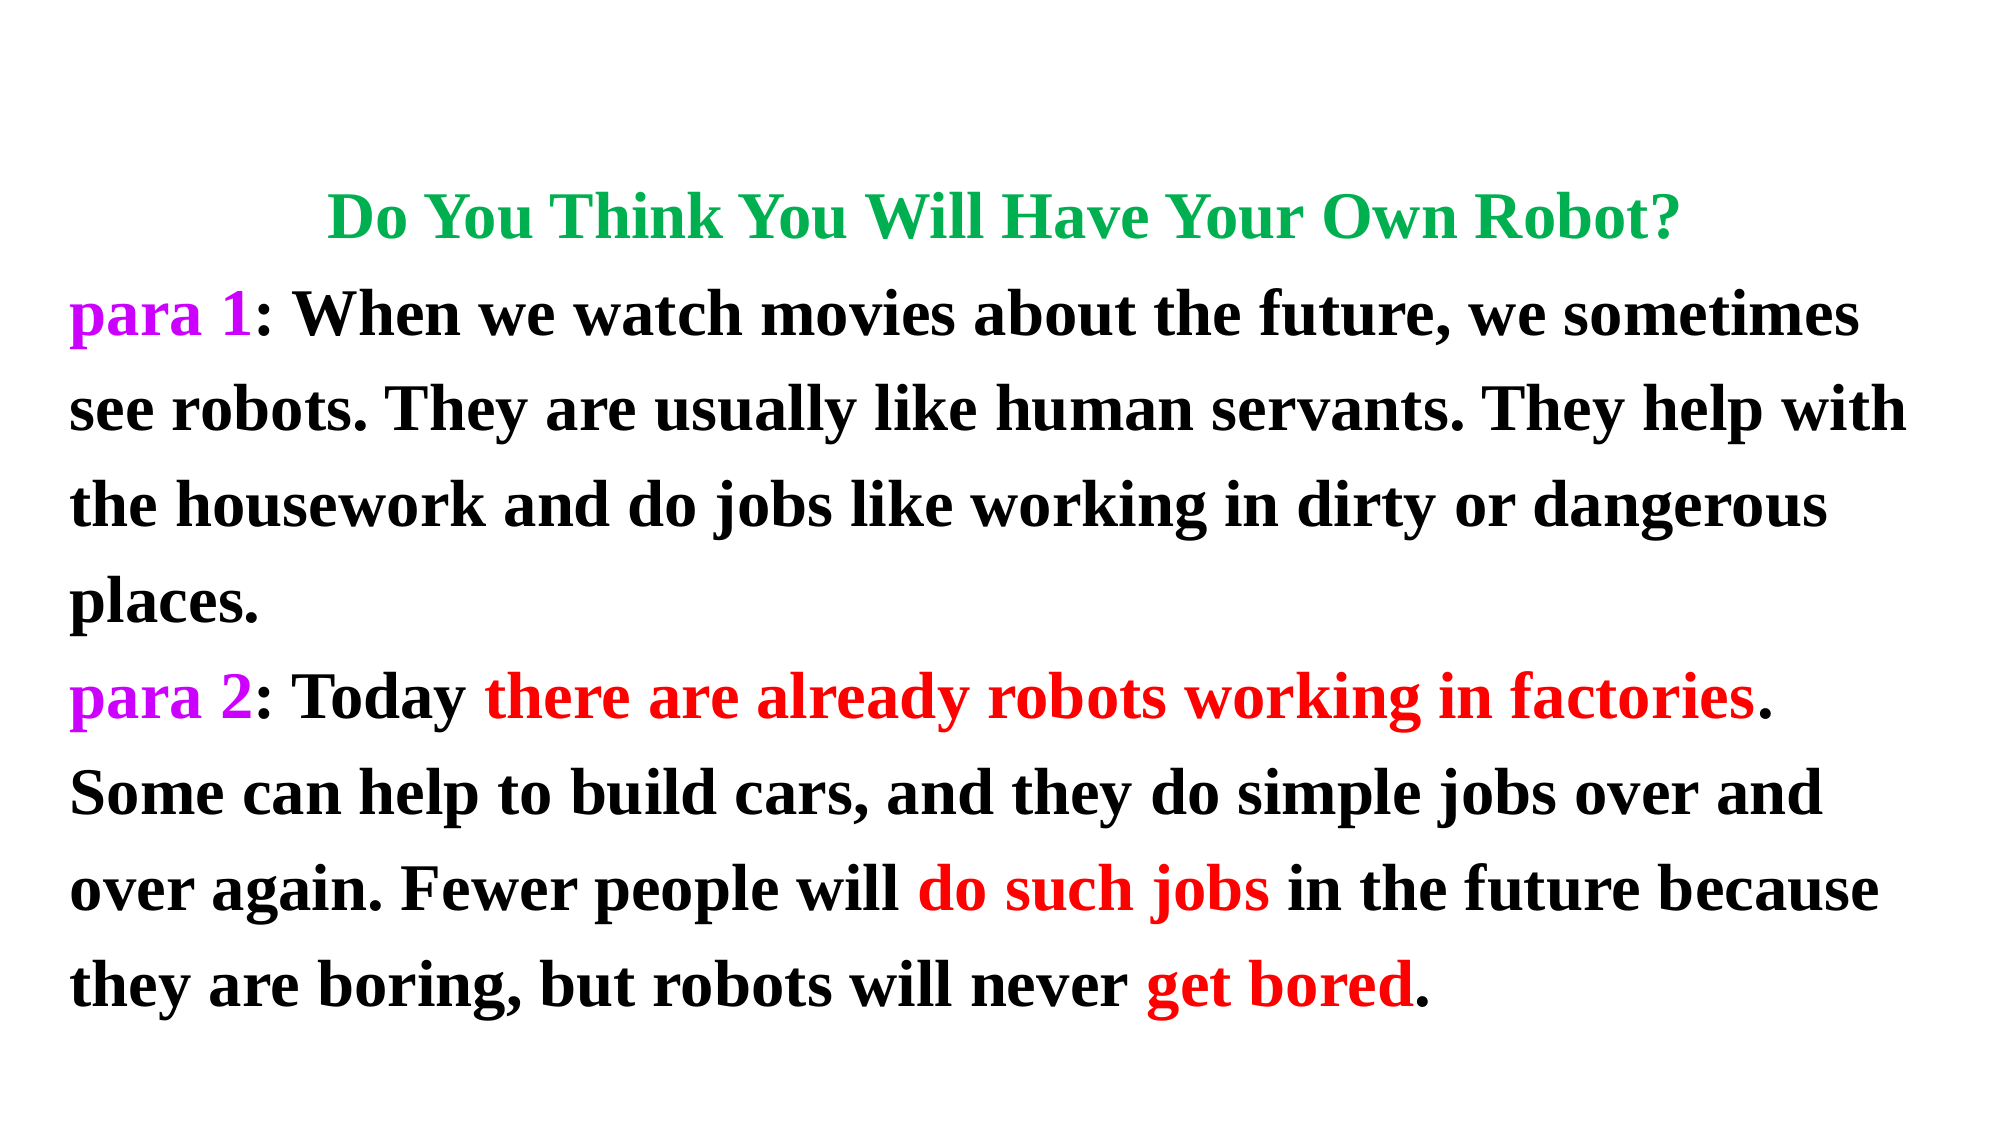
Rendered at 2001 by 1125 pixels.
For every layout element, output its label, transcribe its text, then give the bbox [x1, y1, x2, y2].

text_box Do You Think You Will Have Your Own Robot? para 1: When we watch movies about the future, we sometimes see robots. They are usually like human servants. They help with the housework and do jobs like working in dirty or dangerous places. para 2: Today there are already robots working in factories. Some can help to build cars, and they do simple jobs over and over again. Fewer people will do such jobs in the future because they are boring, but robots will never get bored. [55, 148, 1957, 1027]
